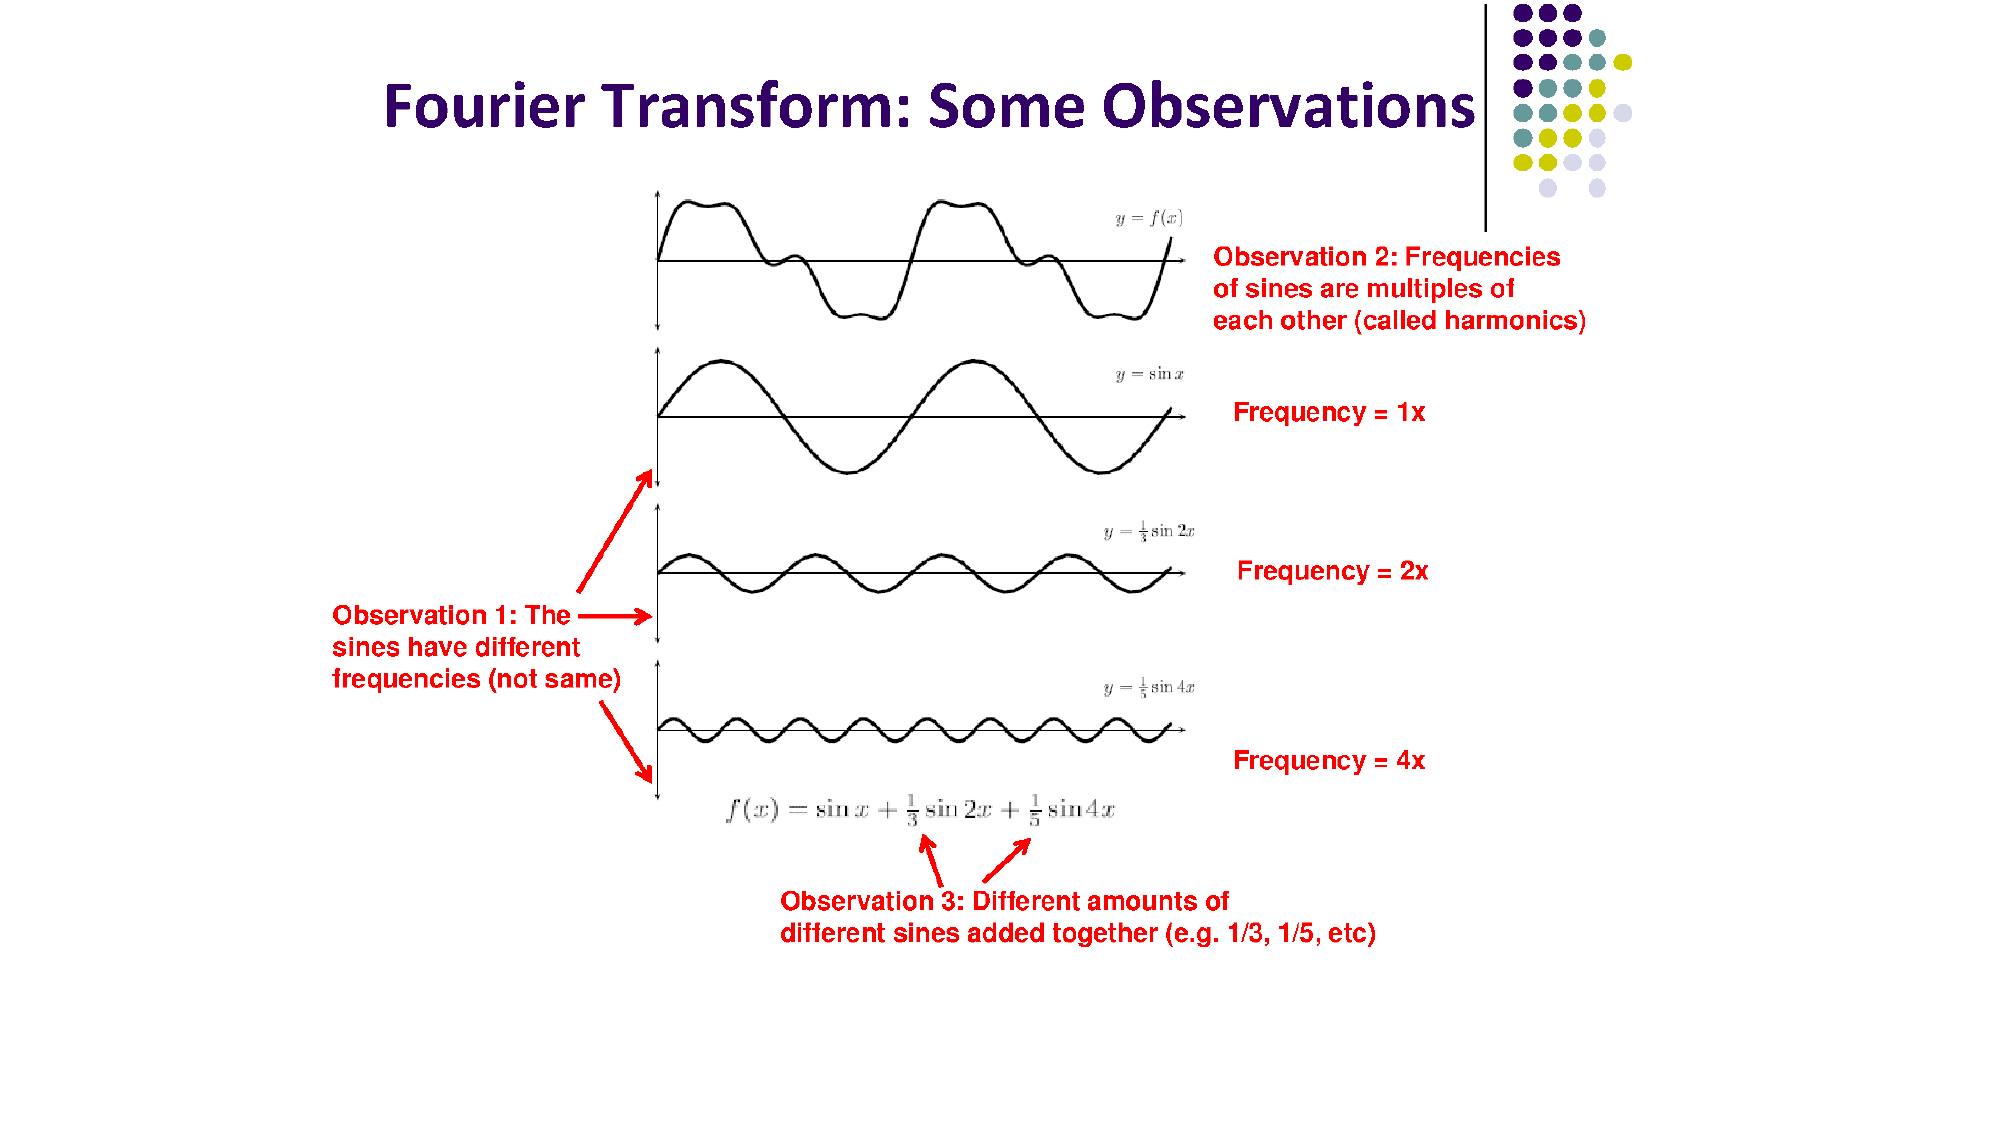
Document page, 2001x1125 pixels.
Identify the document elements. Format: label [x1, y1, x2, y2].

picture [231, 0, 1729, 1070]
